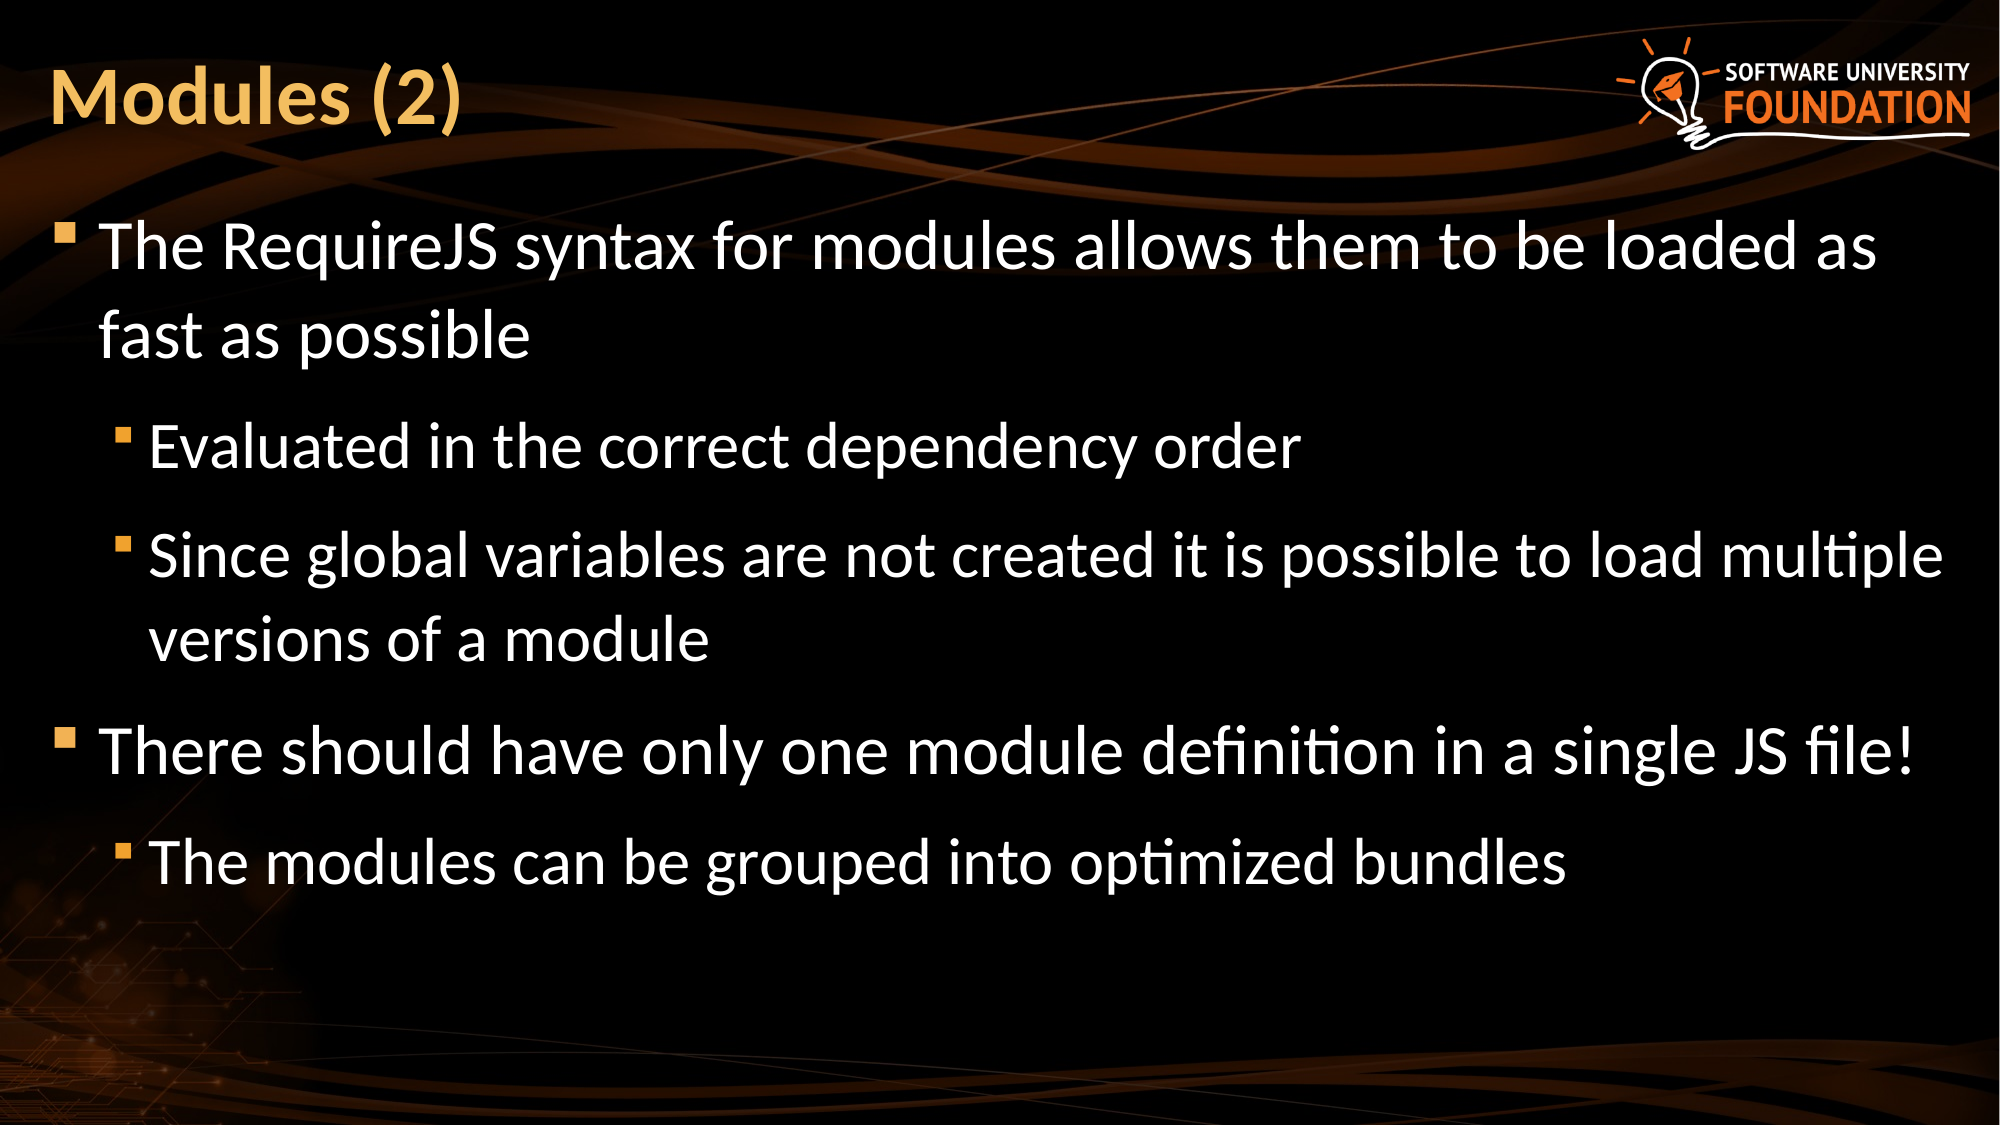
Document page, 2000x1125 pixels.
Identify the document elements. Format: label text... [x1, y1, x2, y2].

title Modules (2) [30, 6, 1602, 189]
list The RequireJS syntax for modules allows them to be loaded as fast as possible Evaluated in the correct dependency order Since global variables are not created it is possible to load multiple versions of a module There should have only one module definition in a single JS file! The modules can be grouped into optimized bundles [31, 188, 1968, 1103]
picture [0, 0, 2000, 1125]
